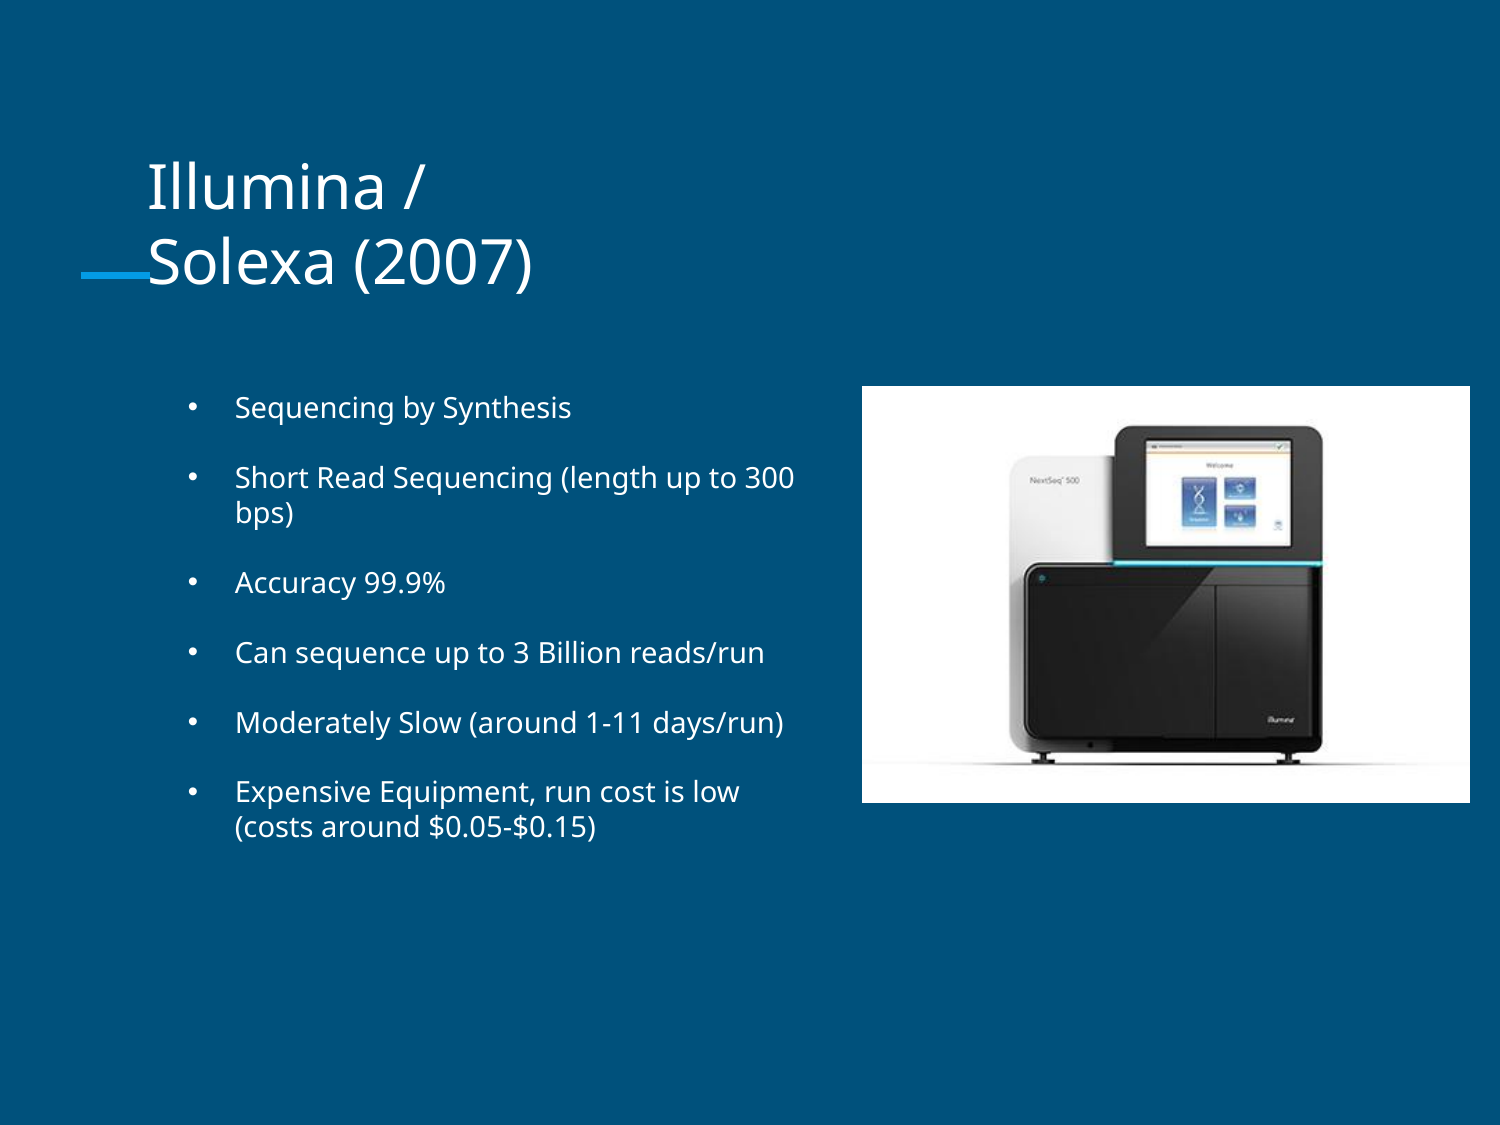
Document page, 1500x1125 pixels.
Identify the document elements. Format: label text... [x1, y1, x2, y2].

picture [515, 829, 527, 838]
picture [205, 176, 233, 209]
picture [431, 829, 443, 838]
picture [356, 176, 381, 209]
picture [245, 175, 292, 208]
picture [174, 162, 178, 208]
picture [863, 387, 1469, 802]
picture [292, 829, 297, 837]
picture [303, 176, 307, 208]
picture [150, 165, 165, 208]
picture [319, 175, 346, 208]
picture [370, 829, 376, 837]
picture [405, 165, 424, 208]
title Illumina / Solexa (2007) [132, 224, 633, 313]
picture [323, 829, 328, 837]
picture [190, 162, 194, 208]
list Sequencing by Synthesis Short Read Sequencing (length up to 300 bps) Accuracy 99.9% Can sequence up to 3 Billion reads/run Moderately Slow (around 1-11 days/run) Expensive Equipment, run cost is low (costs around $0.05-$0.15) [172, 374, 842, 829]
picture [472, 829, 484, 837]
